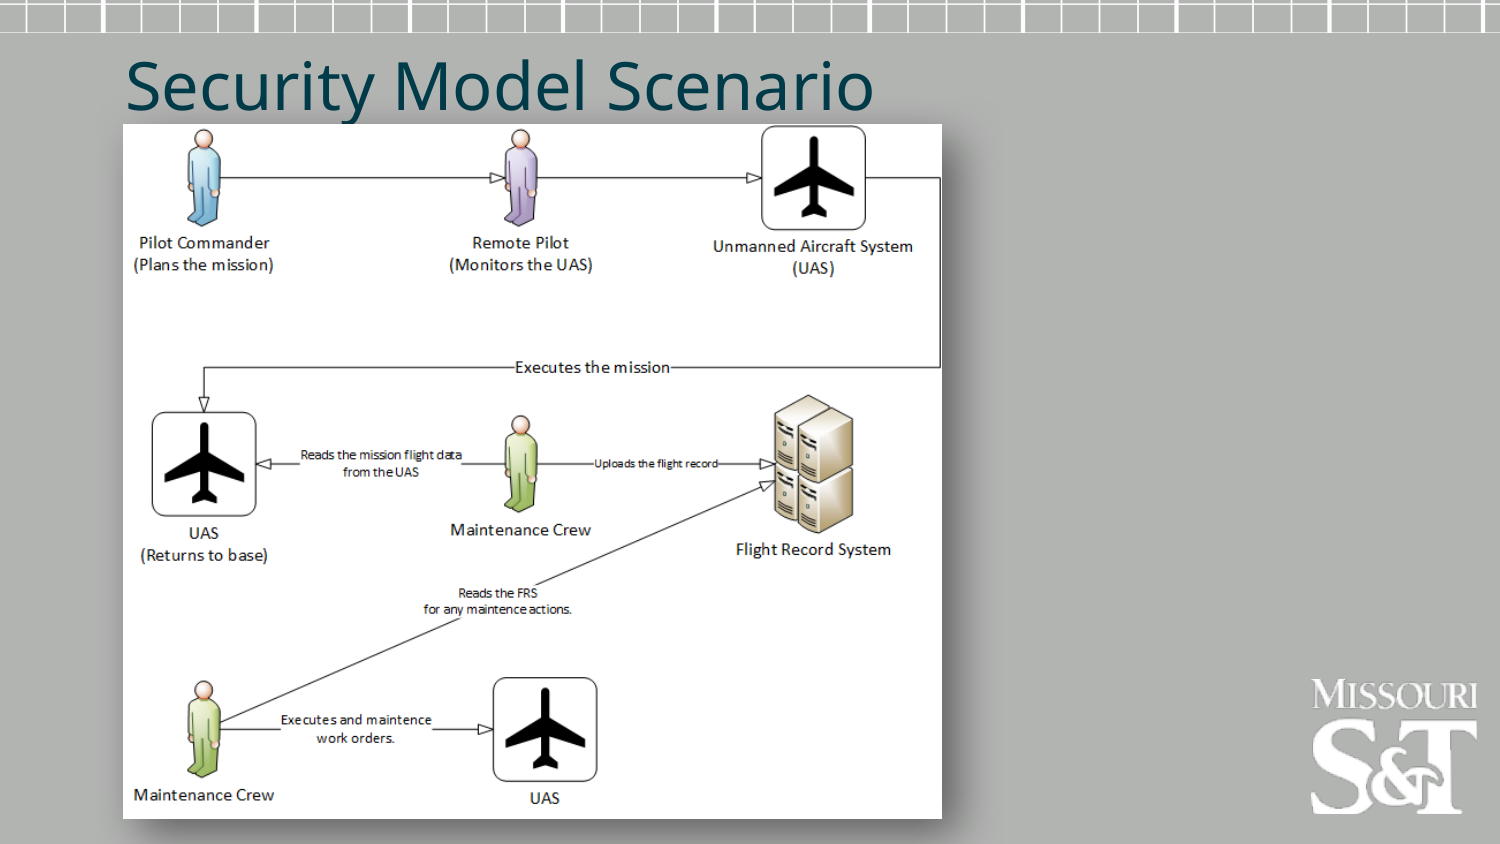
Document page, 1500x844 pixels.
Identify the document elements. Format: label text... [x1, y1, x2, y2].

list Security Model Scenario [110, 45, 1453, 168]
picture [0, 0, 1500, 33]
picture [123, 124, 942, 819]
